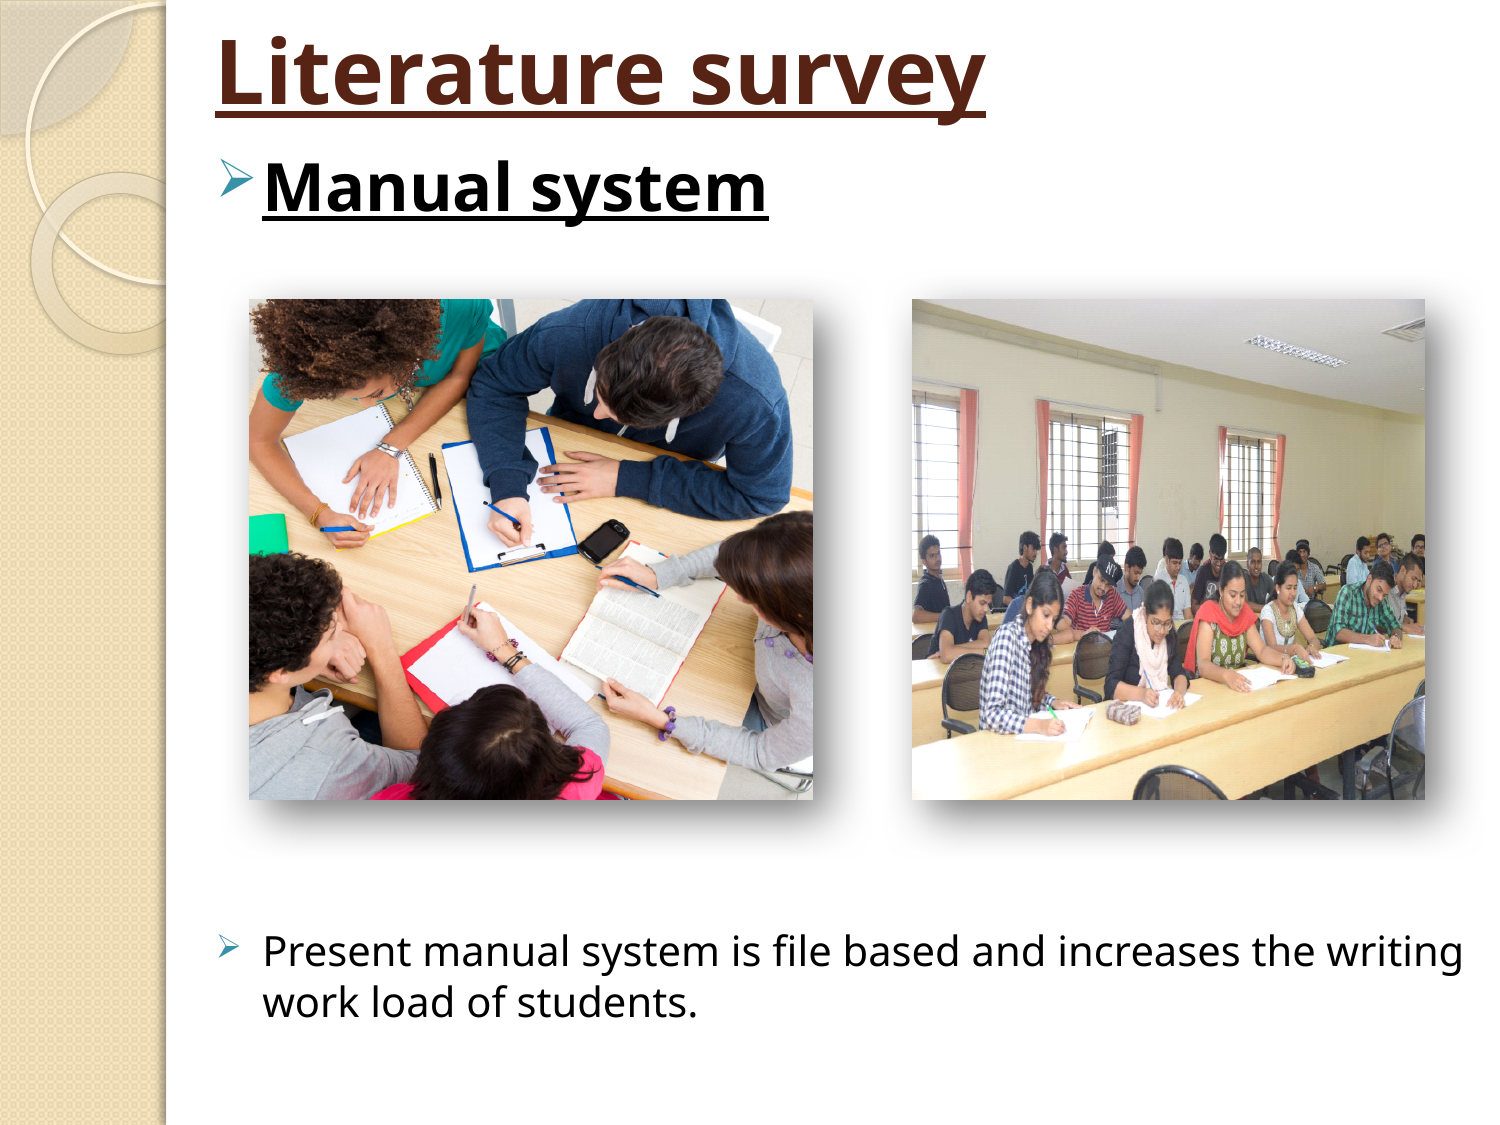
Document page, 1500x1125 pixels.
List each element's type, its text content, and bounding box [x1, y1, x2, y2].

picture [249, 299, 813, 801]
picture [912, 299, 1426, 801]
title Literature survey [200, 0, 1438, 137]
list Manual system Present manual system is file based and increases the writing work load of students. [187, 137, 1500, 1125]
